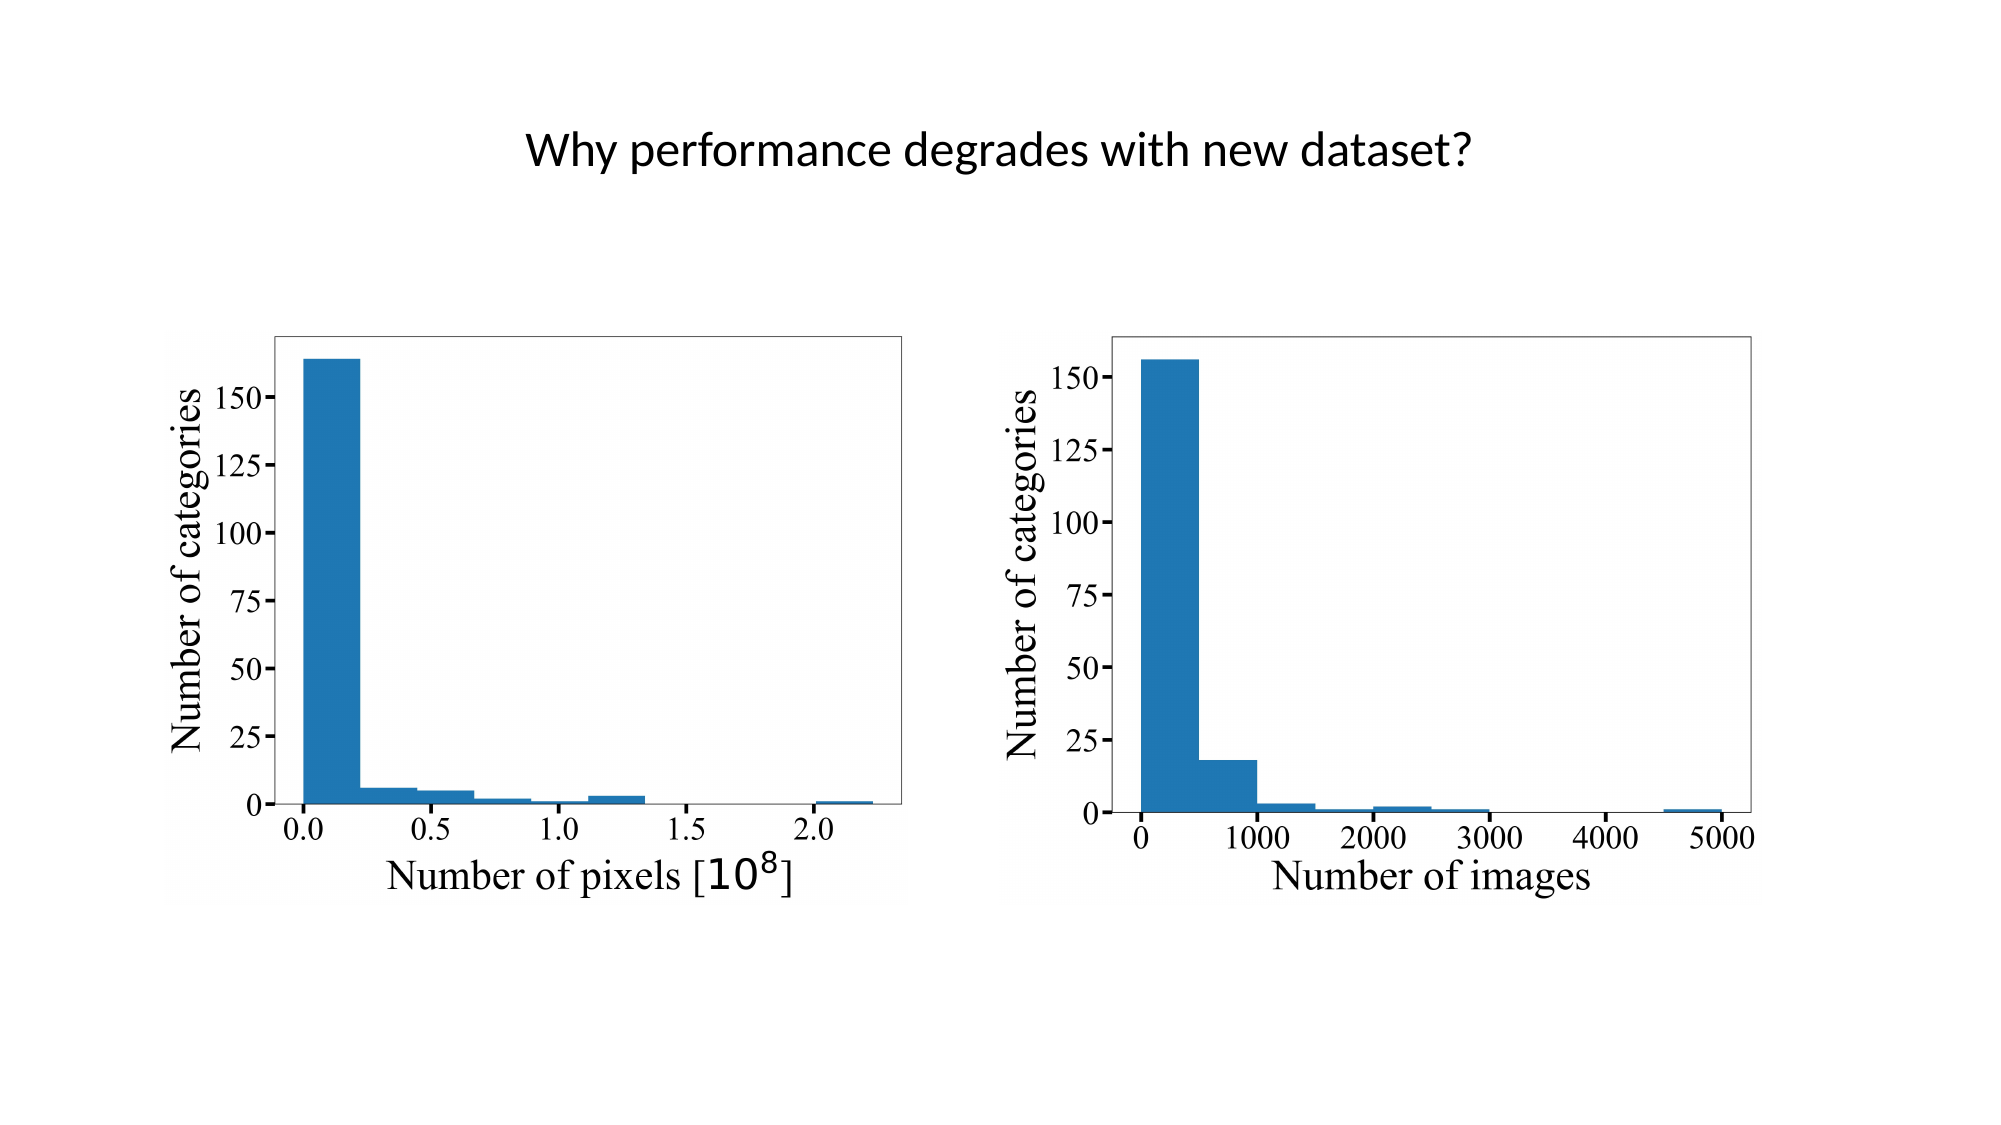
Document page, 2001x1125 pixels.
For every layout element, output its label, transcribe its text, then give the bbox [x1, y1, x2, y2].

text_box Why performance degrades with new dataset? [367, 109, 1633, 184]
picture [999, 330, 1762, 905]
picture [164, 330, 908, 905]
